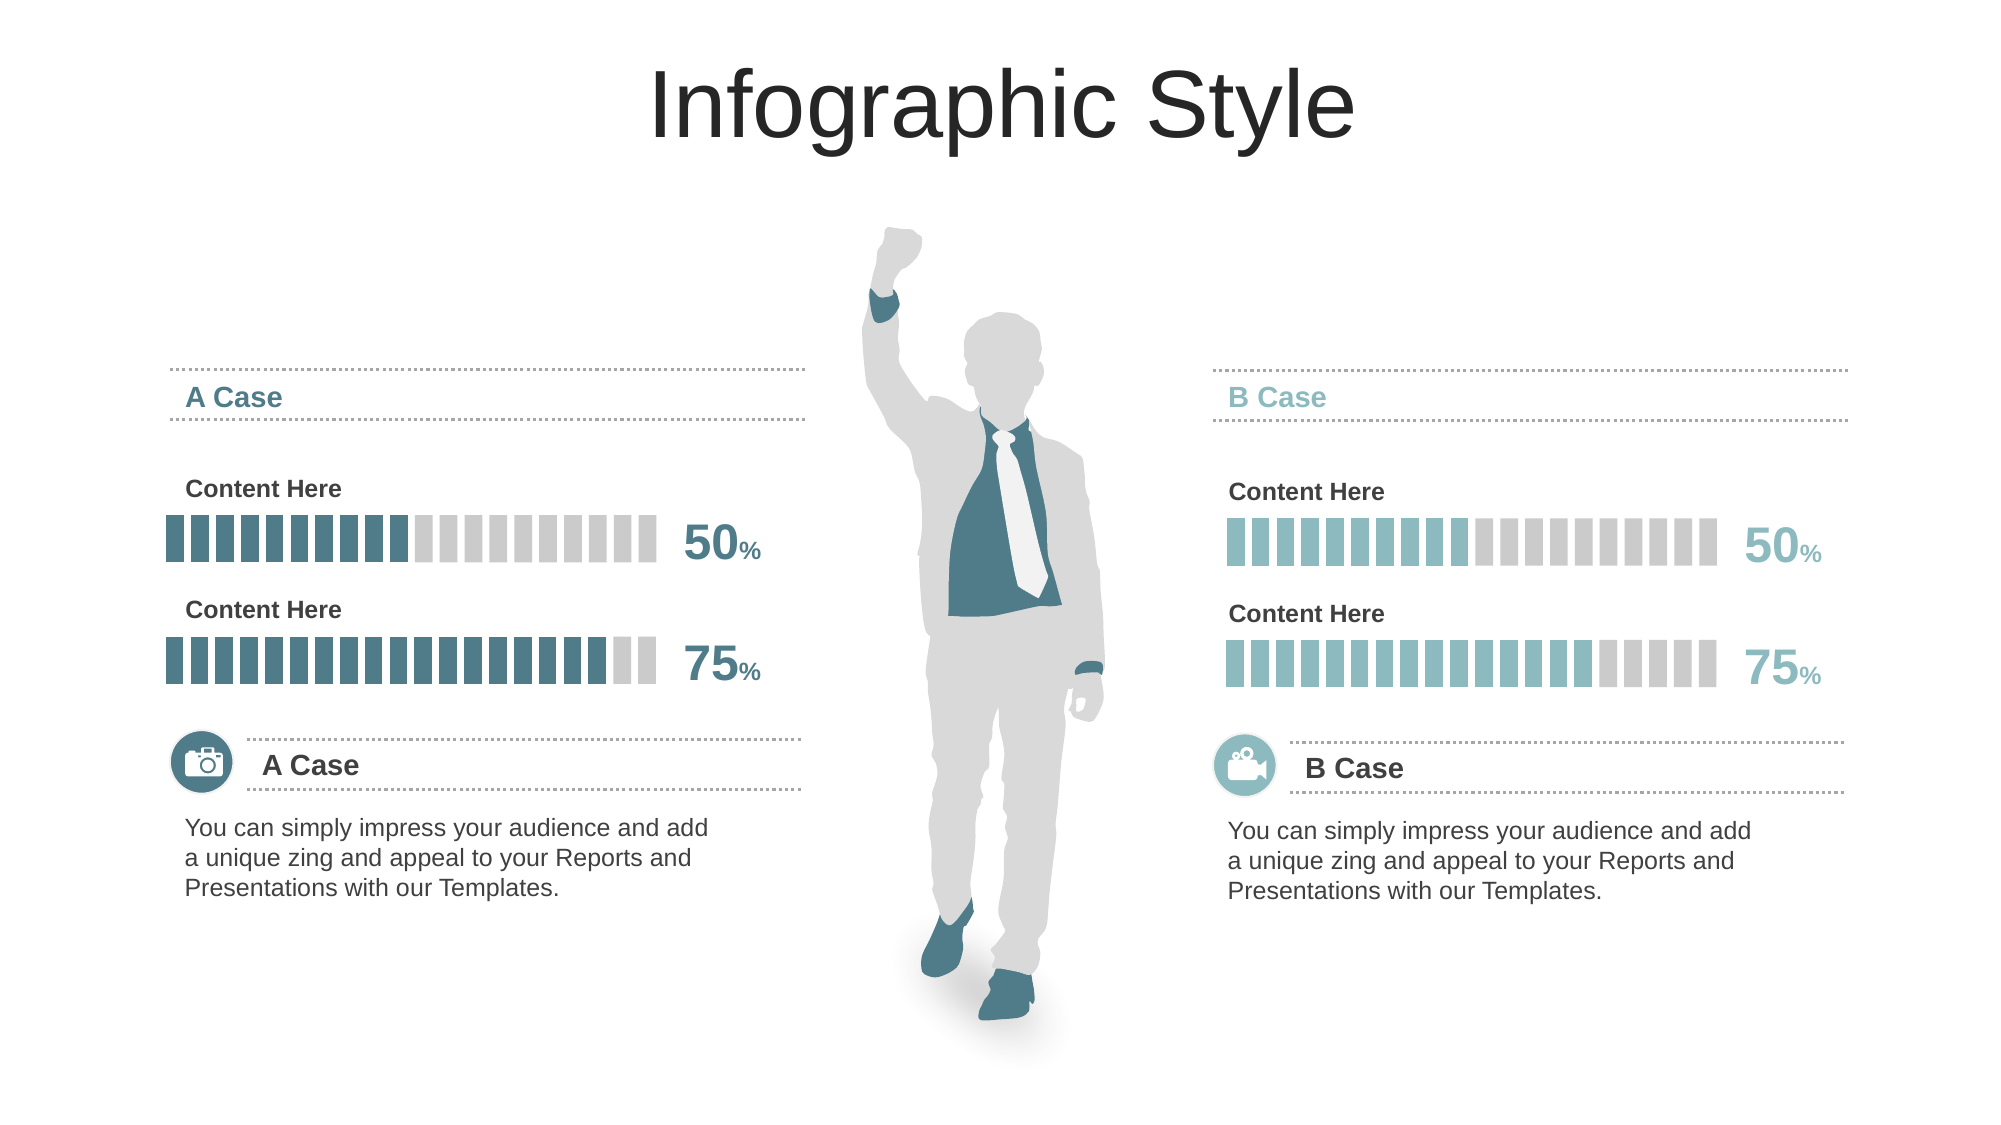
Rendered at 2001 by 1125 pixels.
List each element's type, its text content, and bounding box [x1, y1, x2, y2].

text_box [637, 636, 657, 685]
text_box B Case [1213, 371, 1343, 420]
text_box [1250, 639, 1270, 688]
text_box [314, 636, 334, 685]
text_box [1474, 517, 1494, 567]
text_box [1499, 639, 1519, 688]
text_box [835, 226, 1126, 1078]
text_box [413, 636, 433, 685]
text_box [612, 636, 632, 685]
text_box [184, 746, 224, 778]
text_box You can simply impress your audience and add a unique zing and appeal to your Reports and Presentations with our Templates. [1212, 807, 1774, 912]
text_box [1648, 517, 1668, 567]
text_box [1424, 639, 1444, 688]
text_box [1499, 517, 1519, 567]
text_box [339, 636, 359, 685]
text_box [1573, 639, 1593, 688]
text_box [1698, 639, 1718, 688]
text_box [1226, 745, 1268, 782]
text_box [1211, 732, 1278, 799]
text_box [1524, 517, 1544, 567]
text_box [214, 636, 234, 685]
text_box [1574, 517, 1594, 567]
text_box [488, 636, 508, 685]
text_box [290, 514, 309, 563]
text_box [1251, 517, 1270, 567]
text_box [265, 514, 284, 563]
text_box 50% [668, 502, 777, 577]
text_box [364, 636, 383, 685]
text_box [1623, 639, 1643, 688]
text_box [488, 514, 508, 563]
text_box Content Here [1213, 468, 1401, 513]
text_box Content Here [170, 586, 358, 632]
text_box [165, 636, 185, 685]
text_box [240, 514, 260, 563]
text_box [264, 636, 284, 685]
text_box [1549, 639, 1568, 688]
text_box [388, 636, 408, 685]
text_box [168, 729, 235, 795]
text_box 50% [1729, 505, 1838, 580]
text_box A Case [170, 370, 298, 419]
text_box [1598, 639, 1618, 688]
text_box Content Here [170, 464, 358, 510]
text_box [463, 636, 483, 685]
text_box [538, 514, 558, 563]
text_box [1375, 639, 1394, 688]
text_box [1648, 639, 1668, 688]
text_box [1673, 517, 1693, 567]
text_box 75% [1729, 626, 1837, 702]
text_box [1275, 639, 1295, 688]
text_box [215, 514, 235, 563]
text_box Content Here [1213, 589, 1401, 635]
text_box [339, 514, 359, 563]
text_box [1599, 517, 1618, 567]
text_box [1698, 517, 1718, 567]
list Infographic Style [53, 47, 1952, 166]
text_box [538, 636, 558, 685]
text_box [1399, 639, 1419, 688]
text_box [1325, 639, 1345, 688]
text_box [190, 514, 210, 563]
text_box [239, 636, 259, 685]
text_box [1350, 639, 1369, 688]
text_box [464, 514, 483, 563]
text_box [587, 636, 607, 685]
text_box [1375, 517, 1395, 567]
text_box B Case [1290, 744, 1420, 792]
text_box [439, 514, 458, 563]
text_box [1276, 517, 1295, 567]
text_box [1226, 517, 1246, 567]
text_box [438, 636, 458, 685]
text_box [389, 514, 409, 563]
text_box [1350, 517, 1370, 567]
text_box [1474, 639, 1494, 688]
text_box [1400, 517, 1420, 567]
text_box [1425, 517, 1444, 567]
text_box [364, 514, 384, 563]
text_box [1449, 639, 1469, 688]
text_box [190, 636, 209, 685]
text_box [1549, 517, 1569, 567]
text_box [1450, 517, 1469, 567]
text_box [1624, 517, 1643, 567]
text_box [638, 514, 657, 563]
text_box [563, 514, 583, 563]
text_box [1225, 639, 1245, 688]
text_box [1524, 639, 1543, 688]
text_box [1300, 639, 1320, 688]
text_box [563, 636, 582, 685]
text_box [1300, 517, 1320, 567]
text_box 75% [668, 623, 776, 699]
text_box [588, 514, 608, 563]
text_box [414, 514, 434, 563]
text_box [613, 514, 633, 563]
text_box You can simply impress your audience and add a unique zing and appeal to your Reports and Presentations with our Templates. [169, 804, 731, 909]
text_box [165, 514, 185, 563]
text_box [513, 636, 533, 685]
text_box [314, 514, 334, 563]
text_box [289, 636, 309, 685]
text_box [1673, 639, 1693, 688]
text_box [1325, 517, 1345, 567]
text_box [513, 514, 533, 563]
text_box A Case [247, 740, 375, 789]
